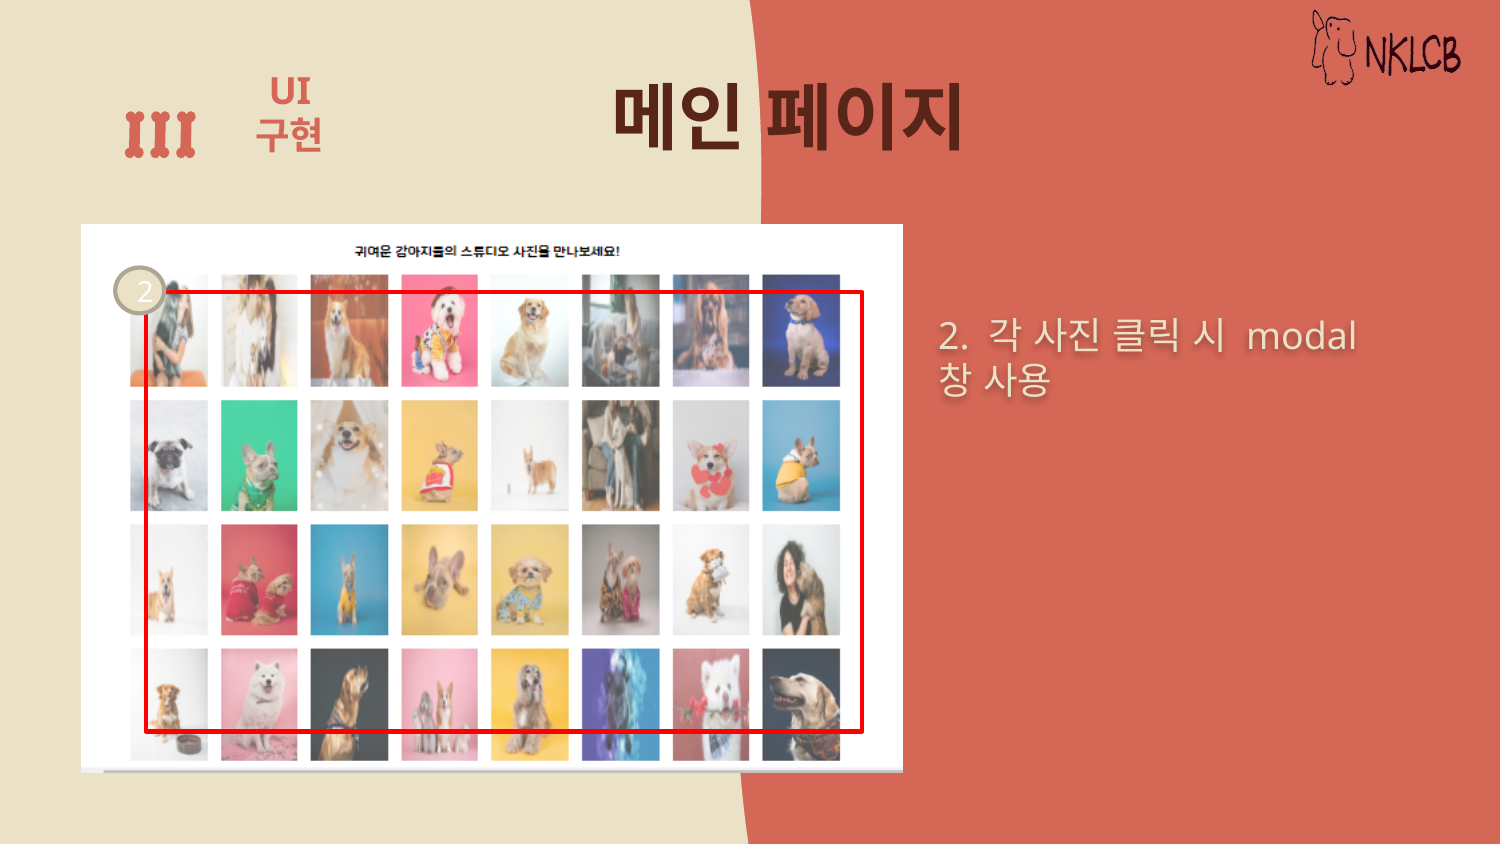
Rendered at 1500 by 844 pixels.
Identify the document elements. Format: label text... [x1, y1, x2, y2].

picture [80, 223, 903, 773]
text_box [1303, 0, 1473, 98]
text_box 2. 각 사진 클릭 시 modal창 사용 [923, 304, 1389, 445]
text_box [111, 38, 367, 173]
title 메인 페이지 [537, 56, 1003, 151]
